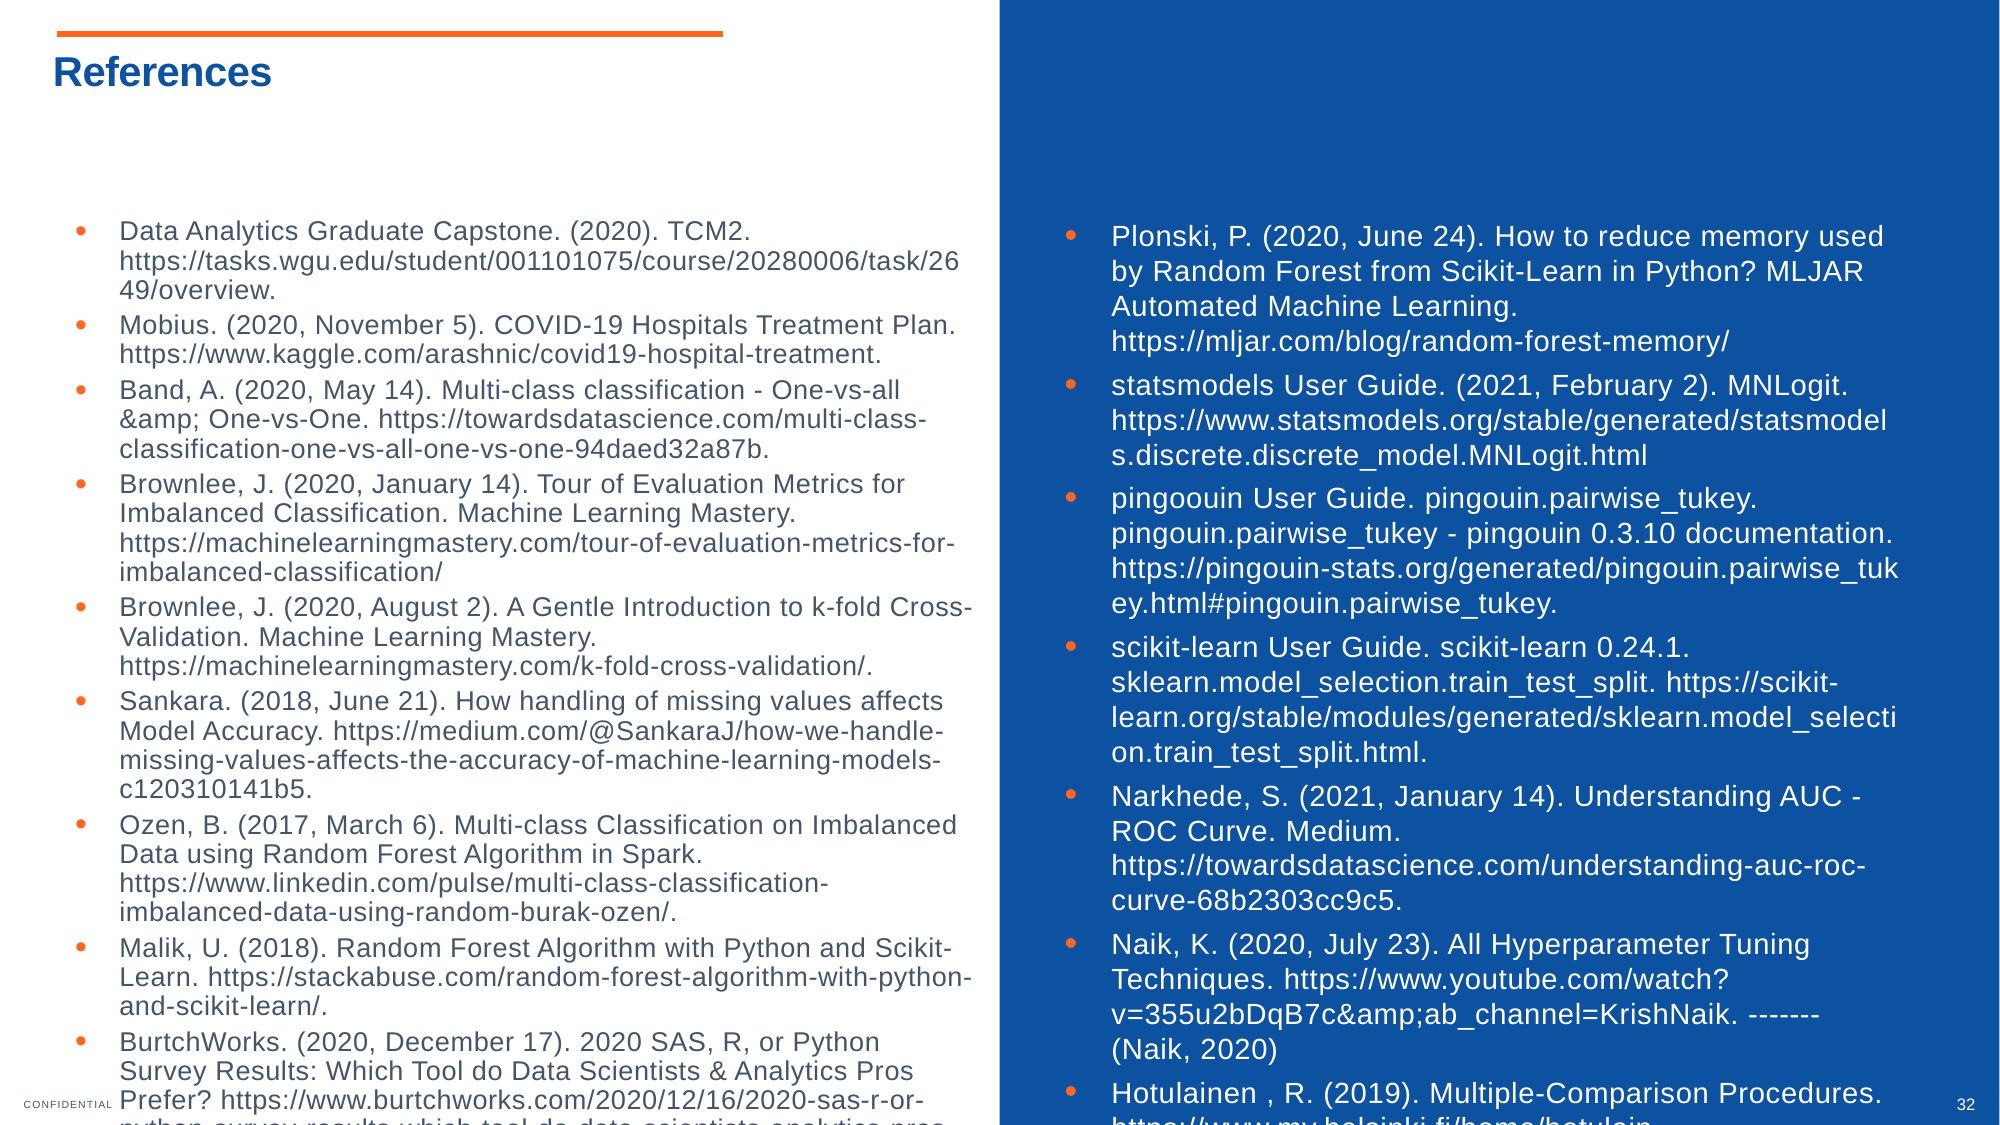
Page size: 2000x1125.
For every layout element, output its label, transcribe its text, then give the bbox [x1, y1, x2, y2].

list Data Analytics Graduate Capstone. (2020). TCM2. https://tasks.wgu.edu/student/001101075/course/20280006/task/2649/overview. Mobius. (2020, November 5). COVID-19 Hospitals Treatment Plan. https://www.kaggle.com/arashnic/covid19-hospital-treatment. Band, A. (2020, May 14). Multi-class classification - One-vs-all &amp; One-vs-One. https://towardsdatascience.com/multi-class-classification-one-vs-all-one-vs-one-94daed32a87b. Brownlee, J. (2020, January 14). Tour of Evaluation Metrics for Imbalanced Classification. Machine Learning Mastery. https://machinelearningmastery.com/tour-of-evaluation-metrics-for-imbalanced-classification/ Brownlee, J. (2020, August 2). A Gentle Introduction to k-fold Cross-Validation. Machine Learning Mastery. https://machinelearningmastery.com/k-fold-cross-validation/. Sankara. (2018, June 21). How handling of missing values affects Model Accuracy. https://medium.com/@SankaraJ/how-we-handle-missing-values-affects-the-accuracy-of-machine-learning-models-c120310141b5. Ozen, B. (2017, March 6). Multi-class Classification on Imbalanced Data using Random Forest Algorithm in Spark. https://www.linkedin.com/pulse/multi-class-classification-imbalanced-data-using-random-burak-ozen/. Malik, U. (2018). Random Forest Algorithm with Python and Scikit-Learn. https://stackabuse.com/random-forest-algorithm-with-python-and-scikit-learn/. BurtchWorks. (2020, December 17). 2020 SAS, R, or Python Survey Results: Which Tool do Data Scientists & Analytics Pros Prefer? https://www.burtchworks.com/2020/12/16/2020-sas-r-or-python-survey-results-which-tool-do-data-scientists-analytics-pros-prefer/. [60, 210, 990, 1125]
title References [37, 37, 1934, 183]
slide_number 32 [1917, 1086, 1991, 1125]
text_box Plonski, P. (2020, June 24). How to reduce memory used by Random Forest from Scikit-Learn in Python? MLJAR Automated Machine Learning. https://mljar.com/blog/random-forest-memory/ statsmodels User Guide. (2021, February 2). MNLogit. https://www.statsmodels.org/stable/generated/statsmodels.discrete.discrete_model.MNLogit.html pingoouin User Guide. pingouin.pairwise_tukey. pingouin.pairwise_tukey - pingouin 0.3.10 documentation. https://pingouin-stats.org/generated/pingouin.pairwise_tukey.html#pingouin.pairwise_tukey. scikit-learn User Guide. scikit-learn 0.24.1. sklearn.model_selection.train_test_split. https://scikit-learn.org/stable/modules/generated/sklearn.model_selection.train_test_split.html. Narkhede, S. (2021, January 14). Understanding AUC - ROC Curve. Medium. https://towardsdatascience.com/understanding-auc-roc-curve-68b2303cc9c5. Naik, K. (2020, July 23). All Hyperparameter Tuning Techniques. https://www.youtube.com/watch?v=355u2bDqB7c&amp;ab_channel=KrishNaik. ------- (Naik, 2020) Hotulainen , R. (2019). Multiple-Comparison Procedures. https://www.mv.helsinki.fi/home/hotulain [1049, 209, 1917, 1125]
footer CONFIDENTIAL [8, 1090, 953, 1125]
